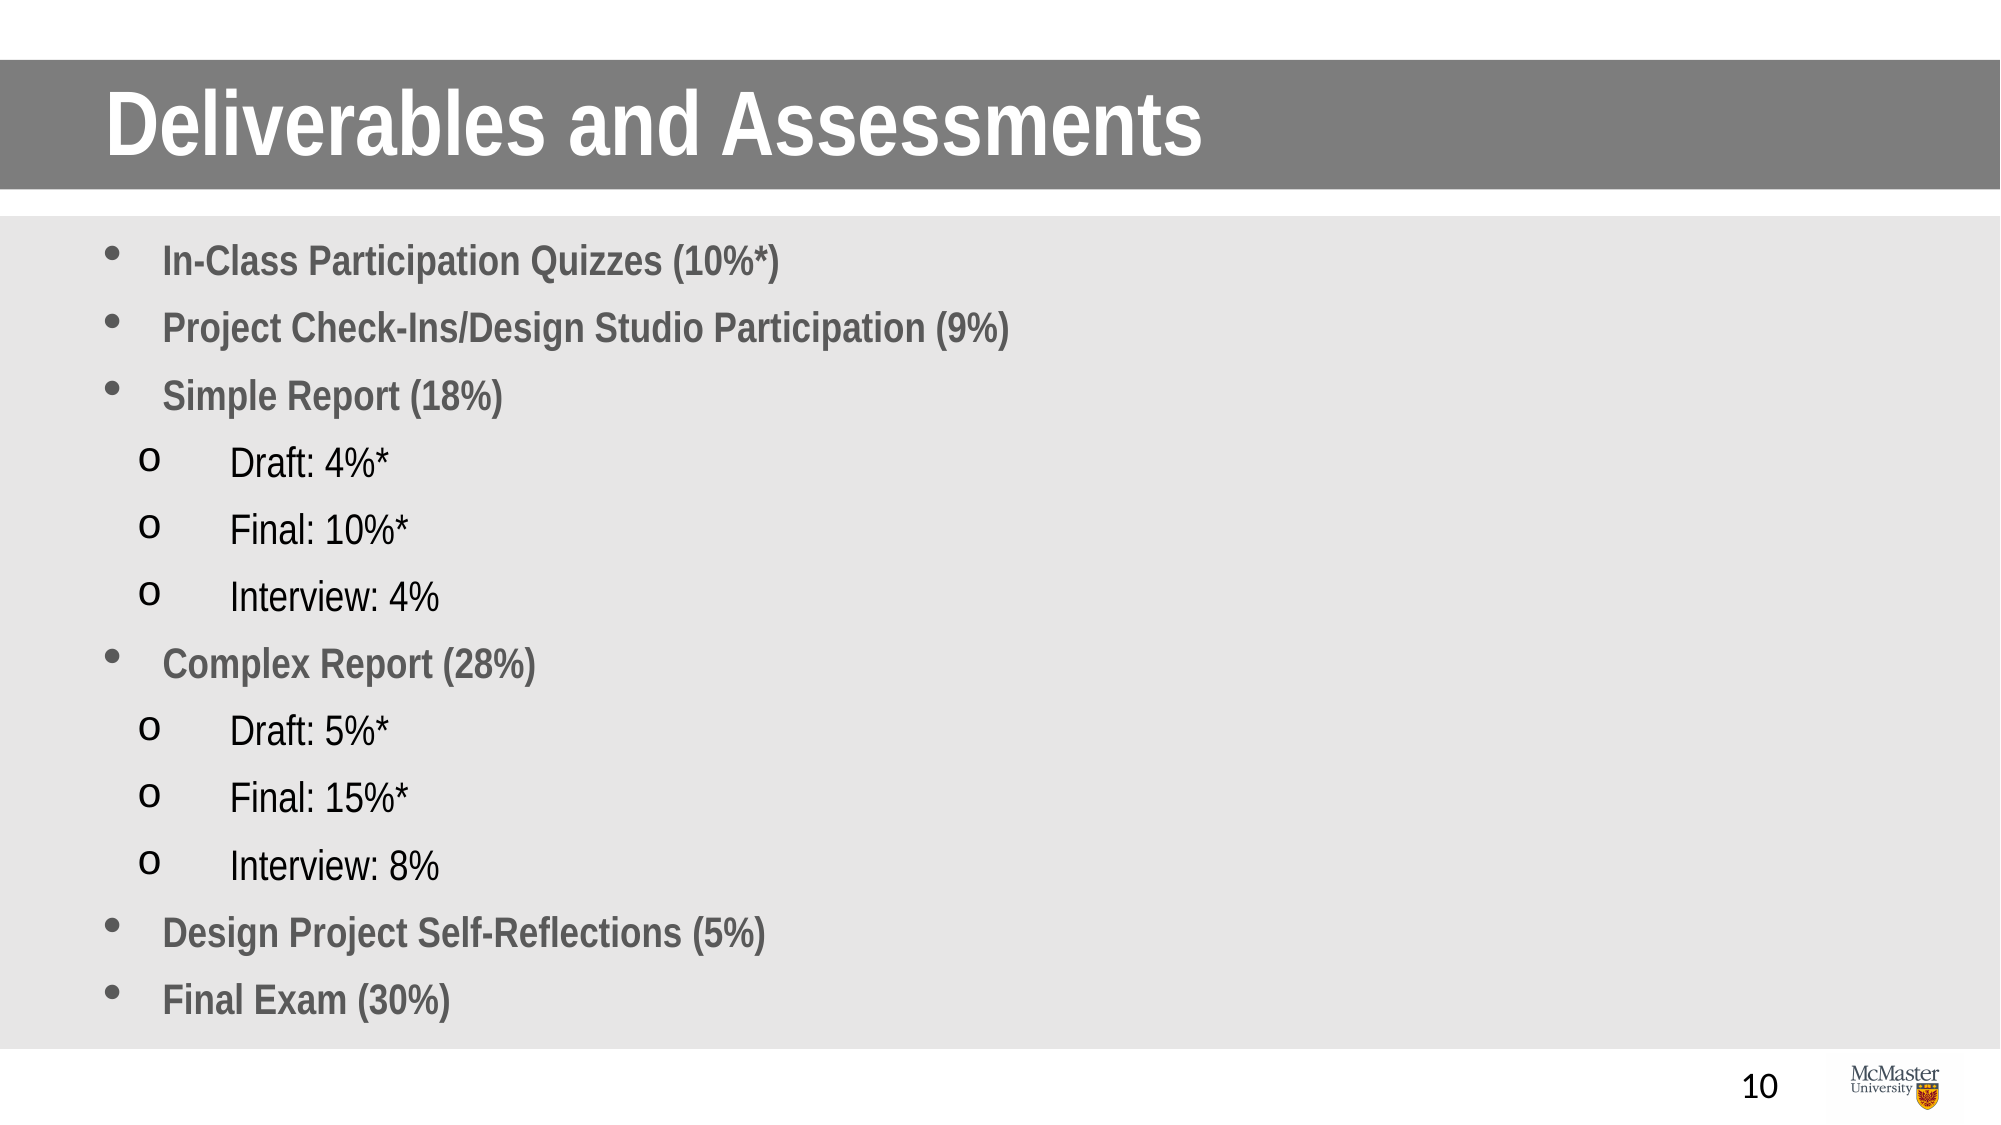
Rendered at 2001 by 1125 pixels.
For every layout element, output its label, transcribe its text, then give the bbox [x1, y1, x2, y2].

title Deliverables and Assessments [90, 59, 1815, 192]
picture [1826, 1053, 1964, 1124]
list In-Class Participation Quizzes (10%*) Project Check-Ins/Design Studio Participation (9%) Simple Report (18%) Draft: 4%* Final: 10%* Interview: 4% Complex Report (28%) Draft: 5%* Final: 15%* Interview: 8% Design Project Self-Reflections (5%) Final Exam (30%) [90, 225, 1815, 1036]
